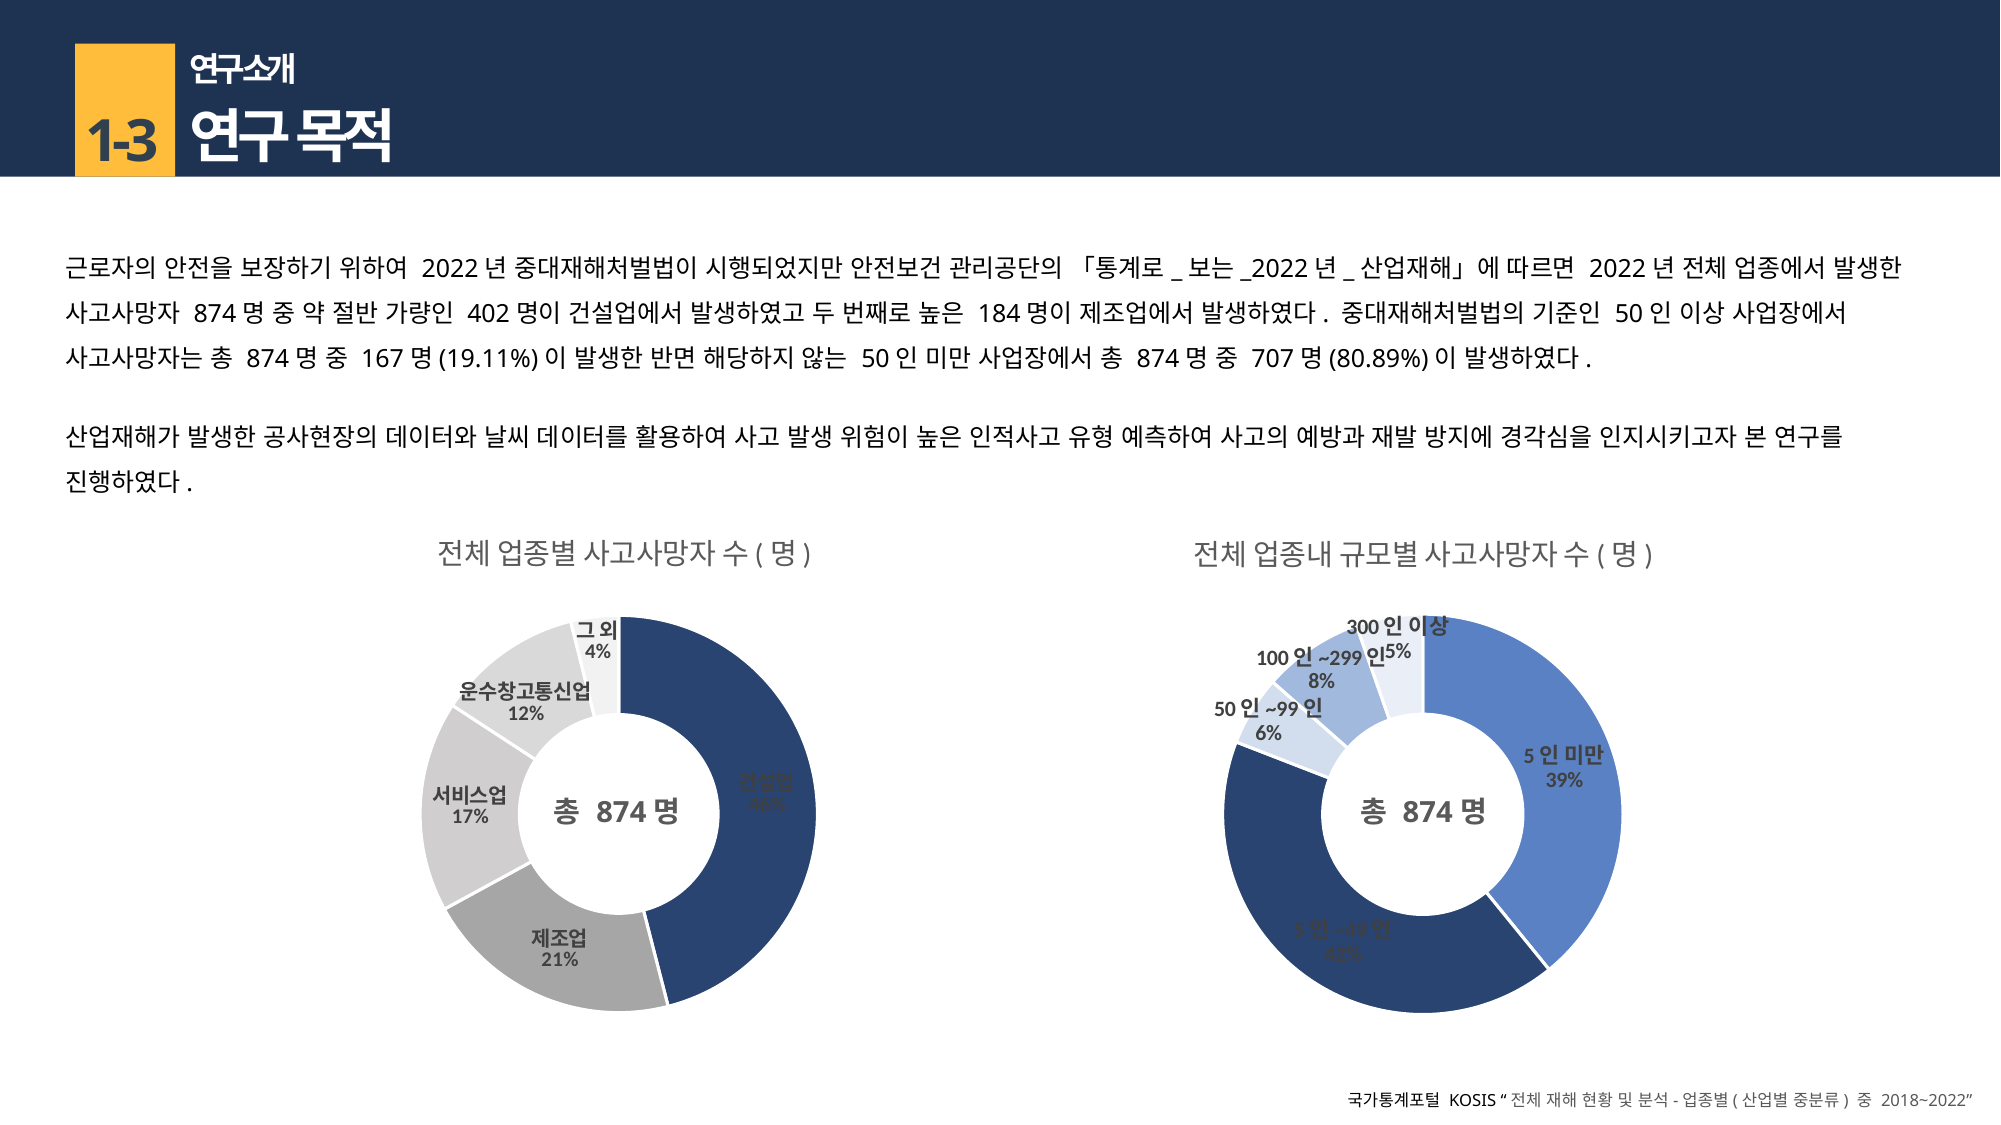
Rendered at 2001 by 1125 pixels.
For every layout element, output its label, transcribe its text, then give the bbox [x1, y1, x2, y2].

text_box 산업재해가 발생한 공사현장의 데이터와 날씨 데이터를 활용하여 사고 발생 위험이 높은 인적사고 유형 예측하여 사고의 예방과 재발 방지에 경각심을 인지시키고자 본 연구를 진행하였다. [50, 398, 1926, 504]
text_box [0, 0, 2000, 182]
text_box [1098, 515, 1749, 1071]
text_box 국가통계포털 KOSIS “전체 재해 현황 및 분석-업종별(산업별 중분류) 중 2018~2022” [1272, 1082, 1988, 1117]
text_box 근로자의 안전을 보장하기 위하여 2022년 중대재해처벌법이 시행되었지만 안전보건 관리공단의 「통계로_보는_2022년_산업재해」에 따르면 2022년 전체 업종에서 발생한 사고사망자 874명 중 약 절반 가량인 402명이 건설업에서 발생하였고 두 번째로 높은 184명이 제조업에서 발생하였다. 중대재해처벌법의 기준인 50인 이상 사업장에서 사고사망자는 총 874명 중 167명(19.11%)이 발생한 반면 해당하지 않는 50인 미만 사업장에서 총 874명 중 707명(80.89%)이 발생하였다. [50, 230, 1926, 380]
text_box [314, 515, 936, 1053]
